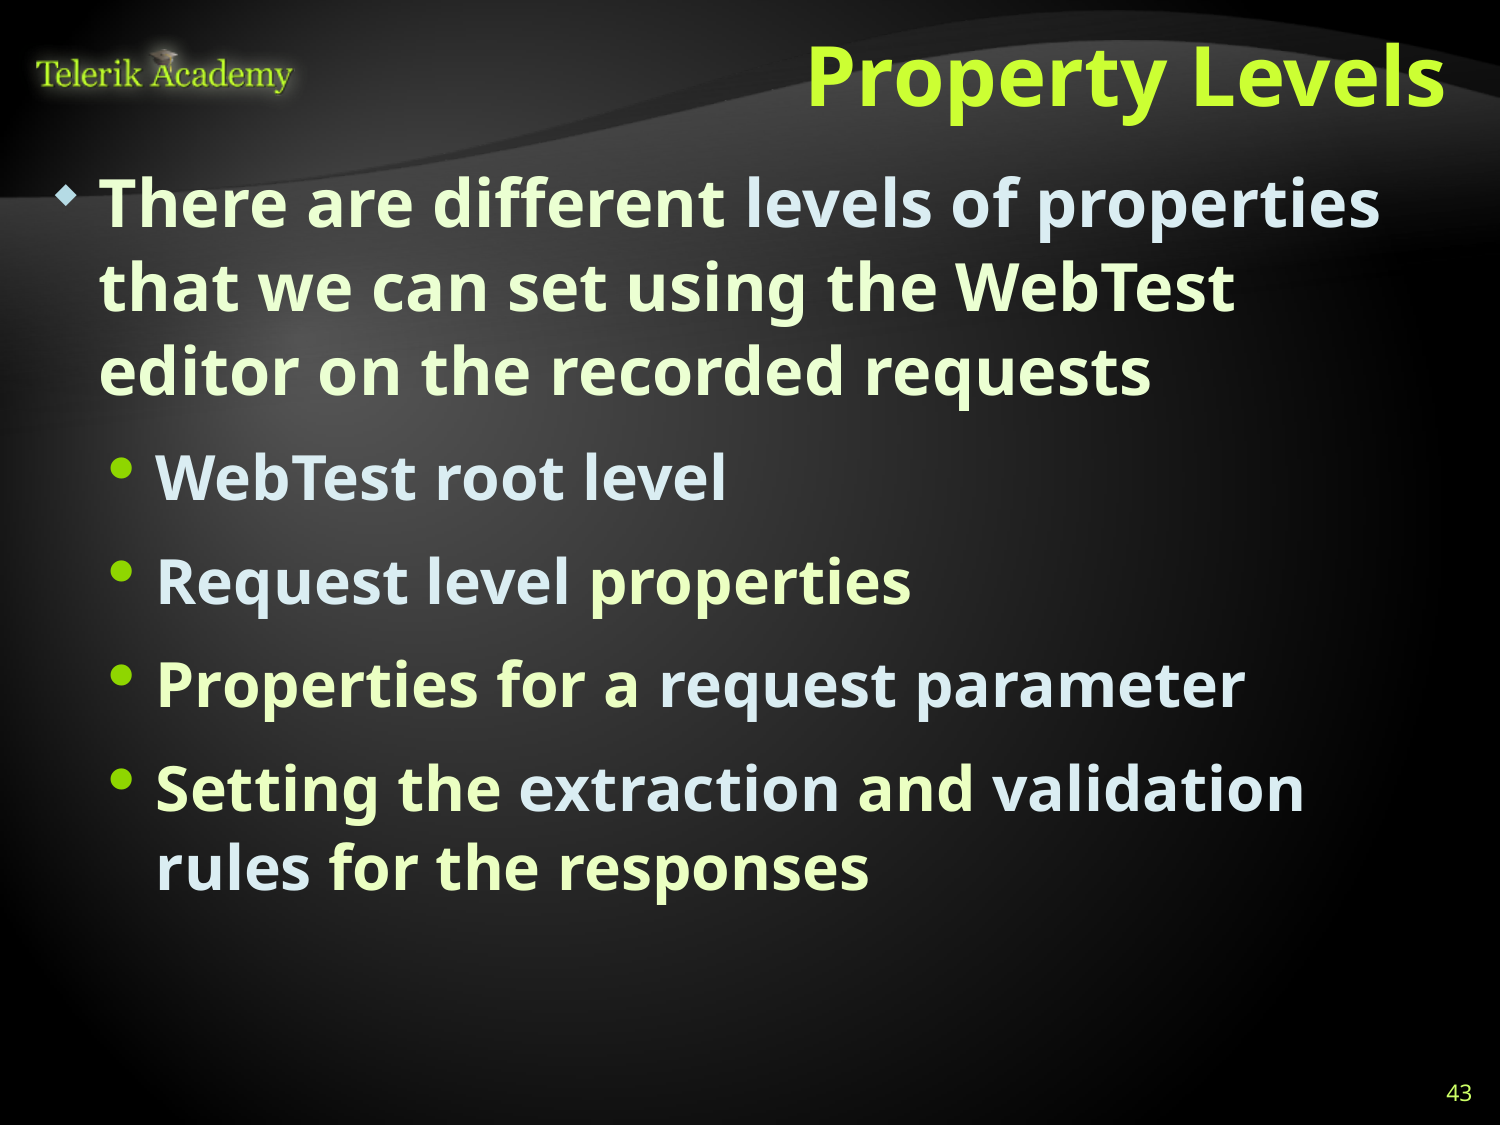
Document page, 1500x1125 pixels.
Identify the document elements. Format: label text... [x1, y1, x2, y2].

list There are different levels of properties that we can set using the WebTest editor on the recorded requests WebTest root level Request level properties Properties for a request parameter Setting the extraction and validation rules for the responses [37, 149, 1463, 1100]
title Property Levels [300, 12, 1463, 149]
slide_number 43 [1412, 1074, 1488, 1113]
picture [0, 0, 1500, 1125]
